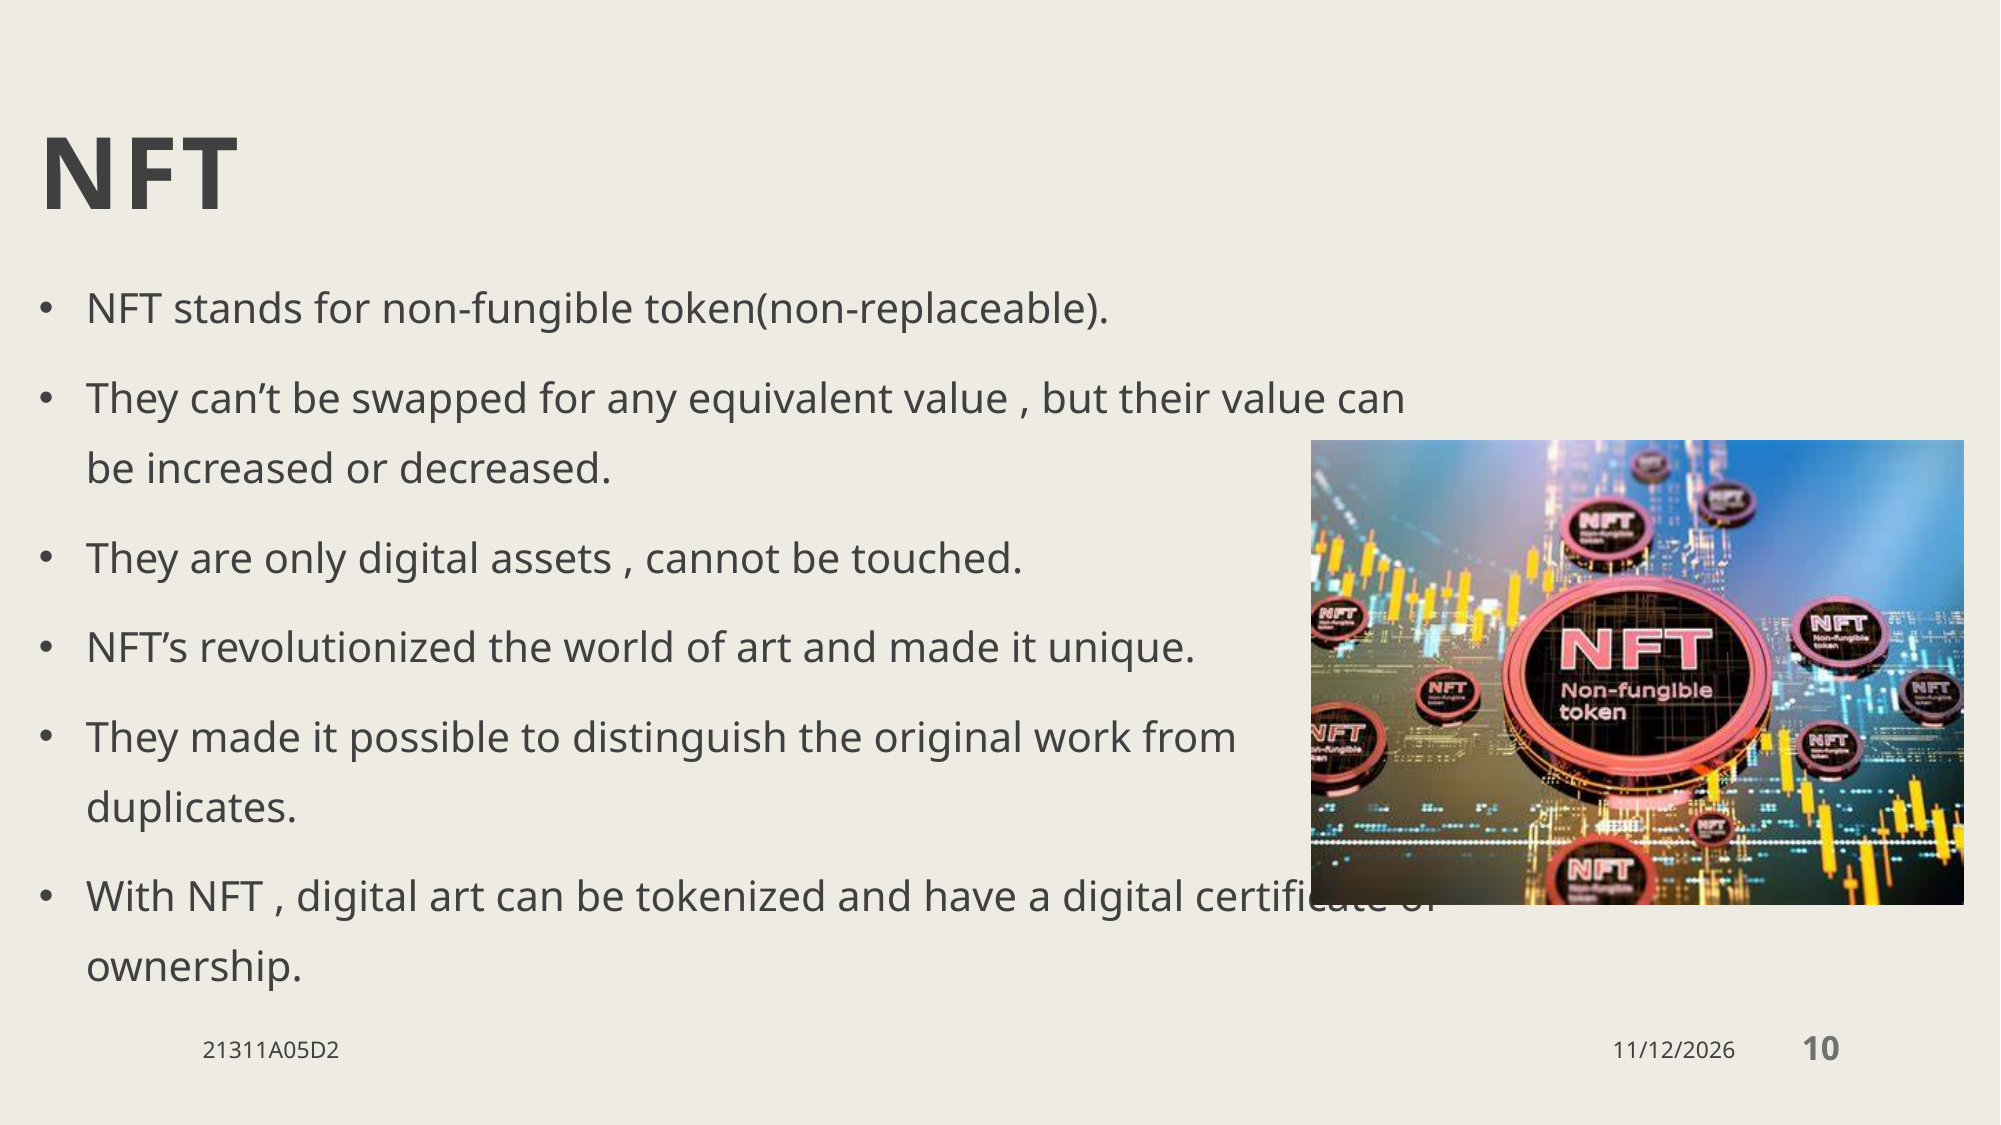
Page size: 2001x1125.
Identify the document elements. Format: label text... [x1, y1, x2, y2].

picture [1311, 440, 1964, 905]
footer 21311A05D2 [184, 1012, 1115, 1088]
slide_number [1287, 1012, 1754, 1088]
slide_number 10 [1757, 1012, 1885, 1088]
title NFT [20, 23, 1460, 244]
list NFT stands for non-fungible token(non-replaceable). They can’t be swapped for any equivalent value , but their value can be increased or decreased. They are only digital assets , cannot be touched. NFT’s revolutionized the world of art and made it unique. They made it possible to distinguish the original work from duplicates. With NFT , digital art can be tokenized and have a digital certificate of ownership. [20, 244, 1460, 1024]
